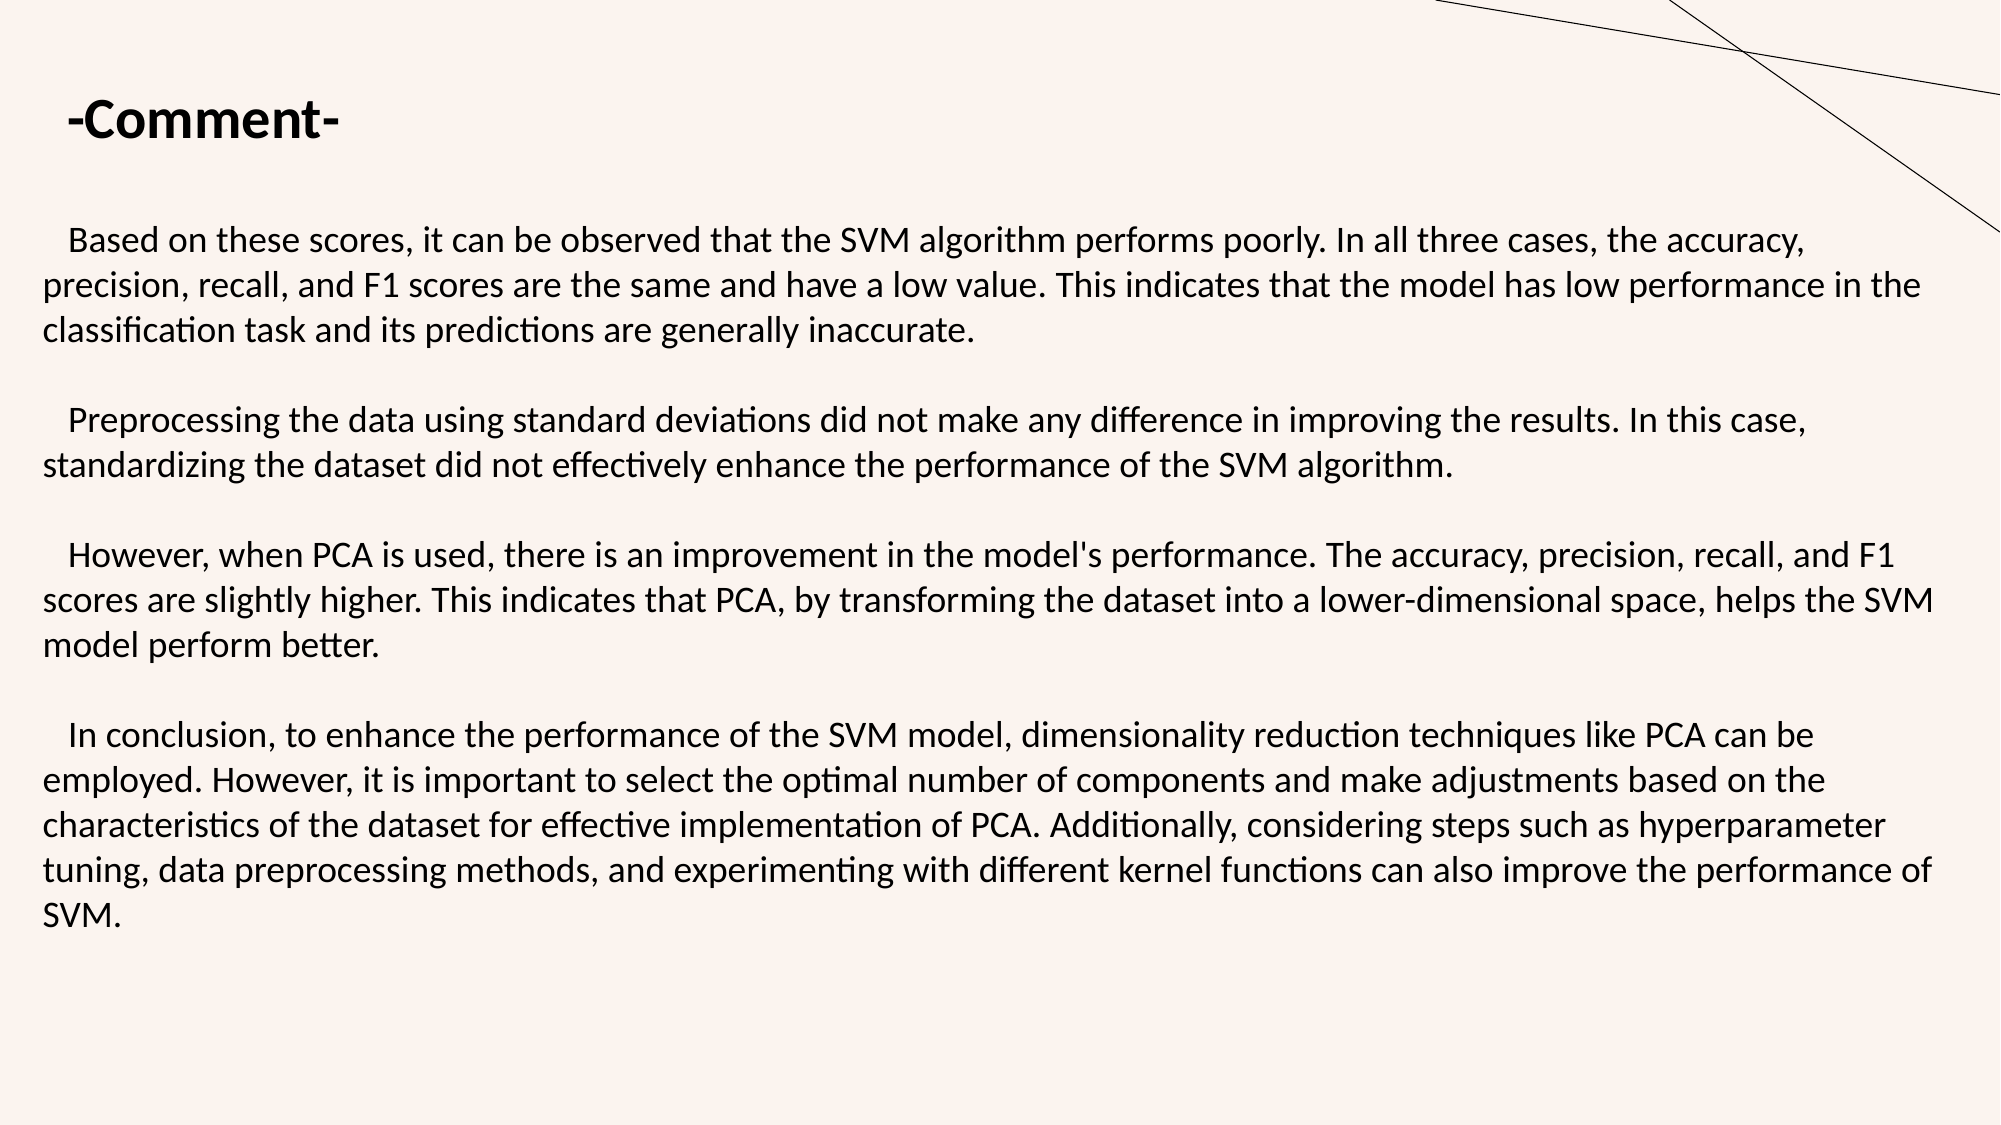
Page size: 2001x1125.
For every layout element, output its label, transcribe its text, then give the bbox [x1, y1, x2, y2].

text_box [1435, 0, 2000, 95]
text_box -Comment- [52, 73, 1044, 158]
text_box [1669, 95, 2000, 233]
text_box Based on these scores, it can be observed that the SVM algorithm performs poorly. In all three cases, the accuracy, precision, recall, and F1 scores are the same and have a low value. This indicates that the model has low performance in the classification task and its predictions are generally inaccurate. Preprocessing the data using standard deviations did not make any difference in improving the results. In this case, standardizing the dataset did not effectively enhance the performance of the SVM algorithm. However, when PCA is used, there is an improvement in the model's performance. The accuracy, precision, recall, and F1 scores are slightly higher. This indicates that PCA, by transforming the dataset into a lower-dimensional space, helps the SVM model perform better. In conclusion, to enhance the performance of the SVM model, dimensionality reduction techniques like PCA can be employed. However, it is important to select the optimal number of components and make adjustments based on the characteristics of the dataset for effective implementation of PCA. Additionally, considering steps such as hyperparameter tuning, data preprocessing methods, and experimenting with different kernel functions can also improve the performance of SVM. [27, 207, 1973, 943]
